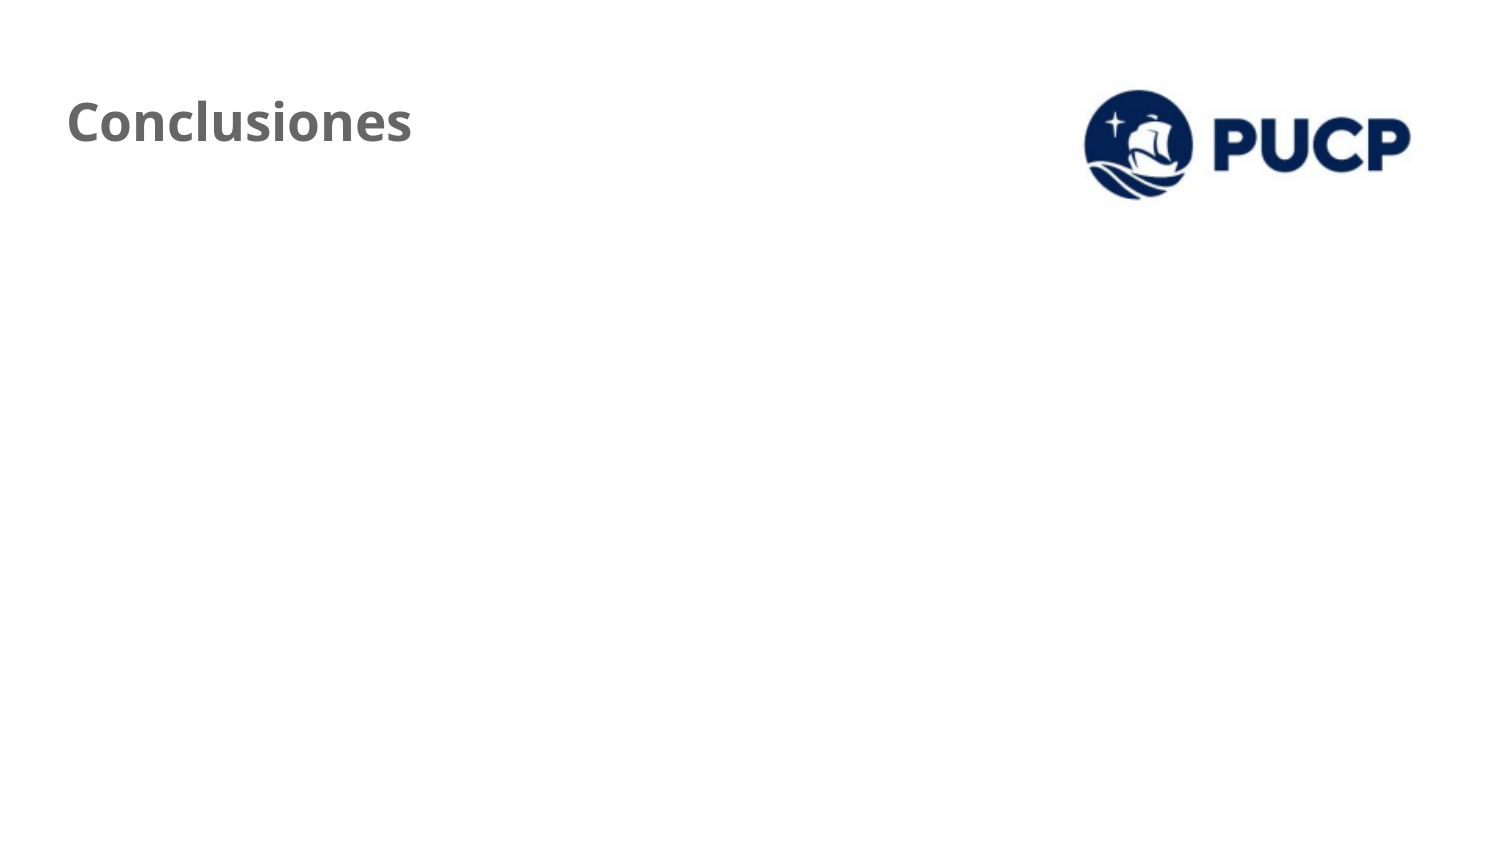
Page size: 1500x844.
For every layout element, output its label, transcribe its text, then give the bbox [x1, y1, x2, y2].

title Conclusiones [51, 72, 1449, 167]
picture [1067, 83, 1425, 210]
